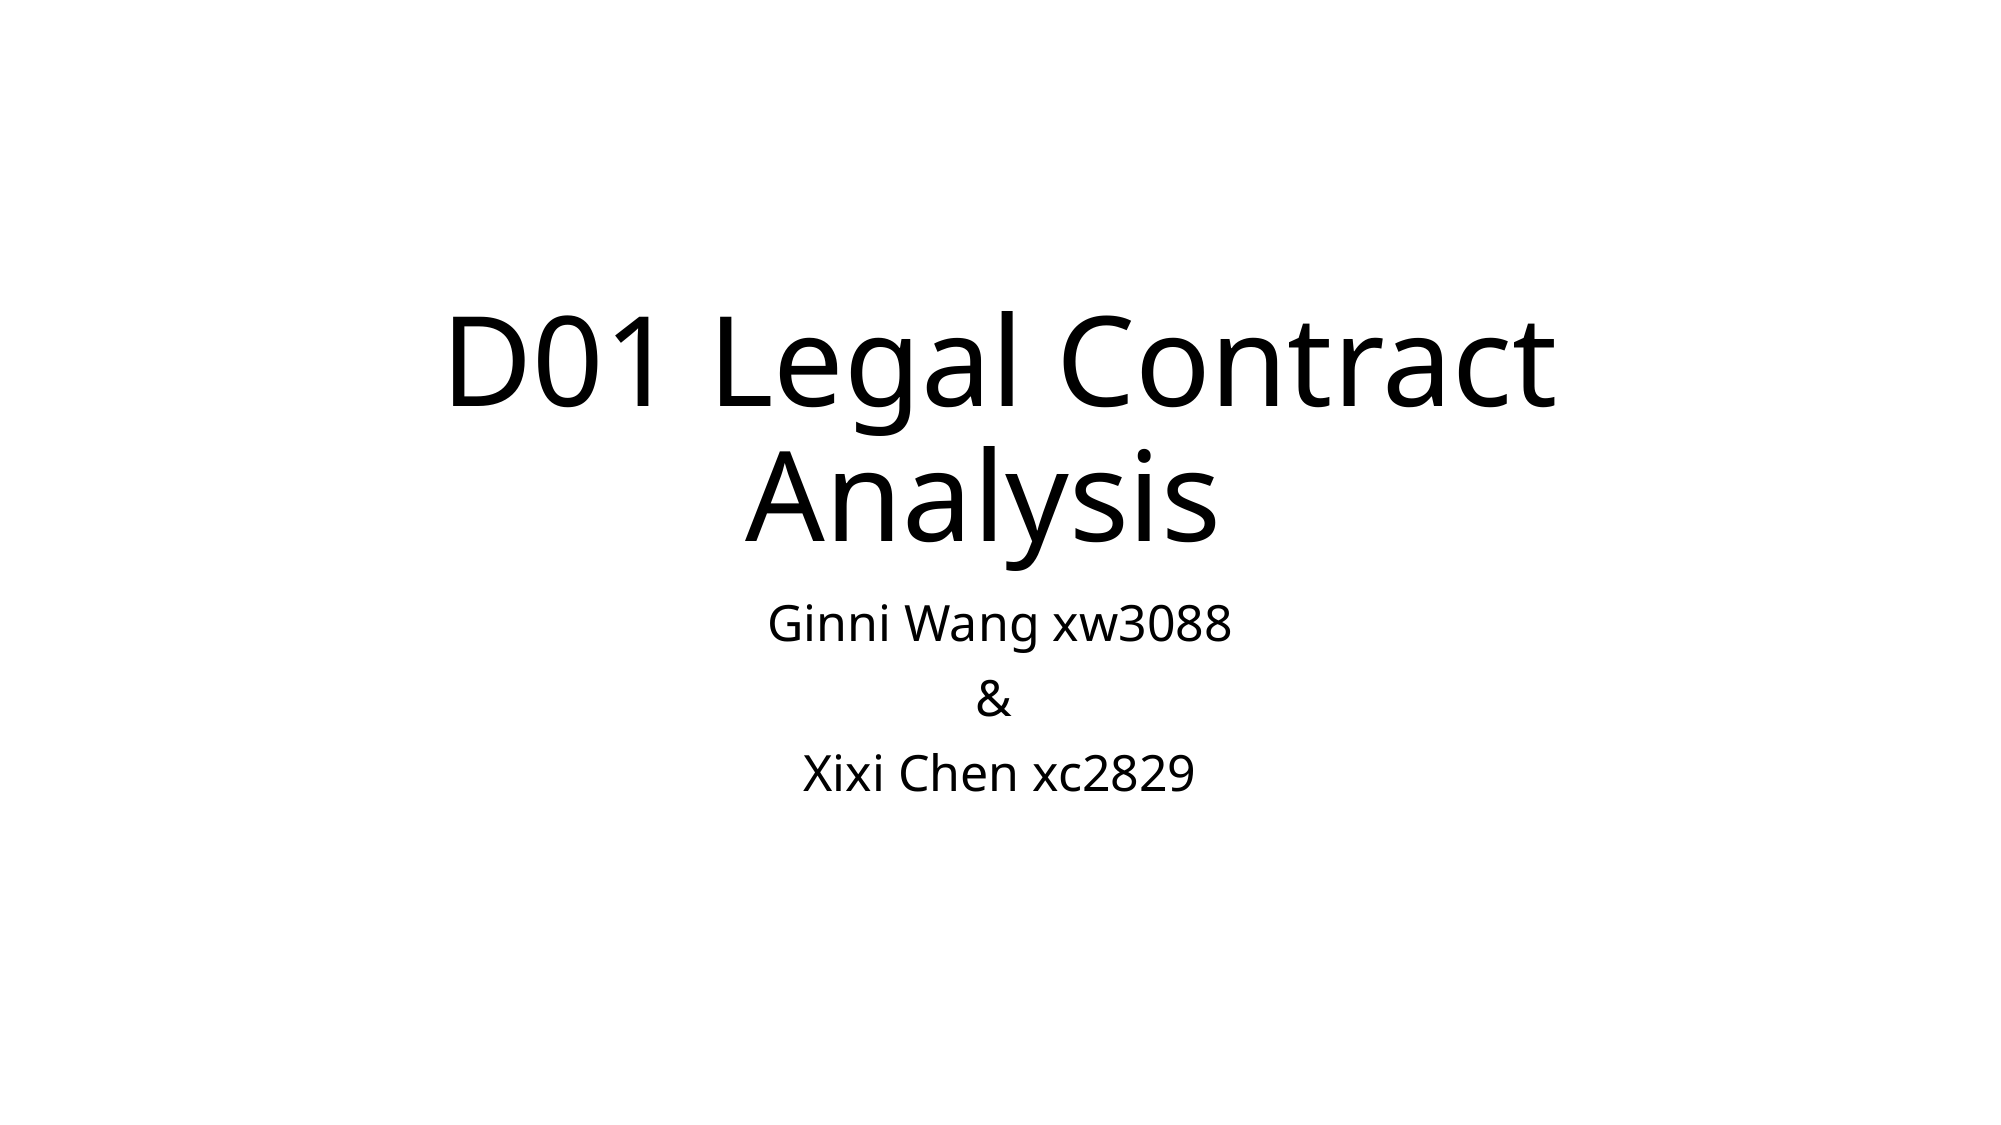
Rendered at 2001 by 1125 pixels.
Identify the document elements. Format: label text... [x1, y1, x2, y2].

subtitle Ginni Wang xw3088 & Xixi Chen xc2829 [249, 590, 1750, 863]
title D01 Legal Contract Analysis [249, 184, 1750, 576]
